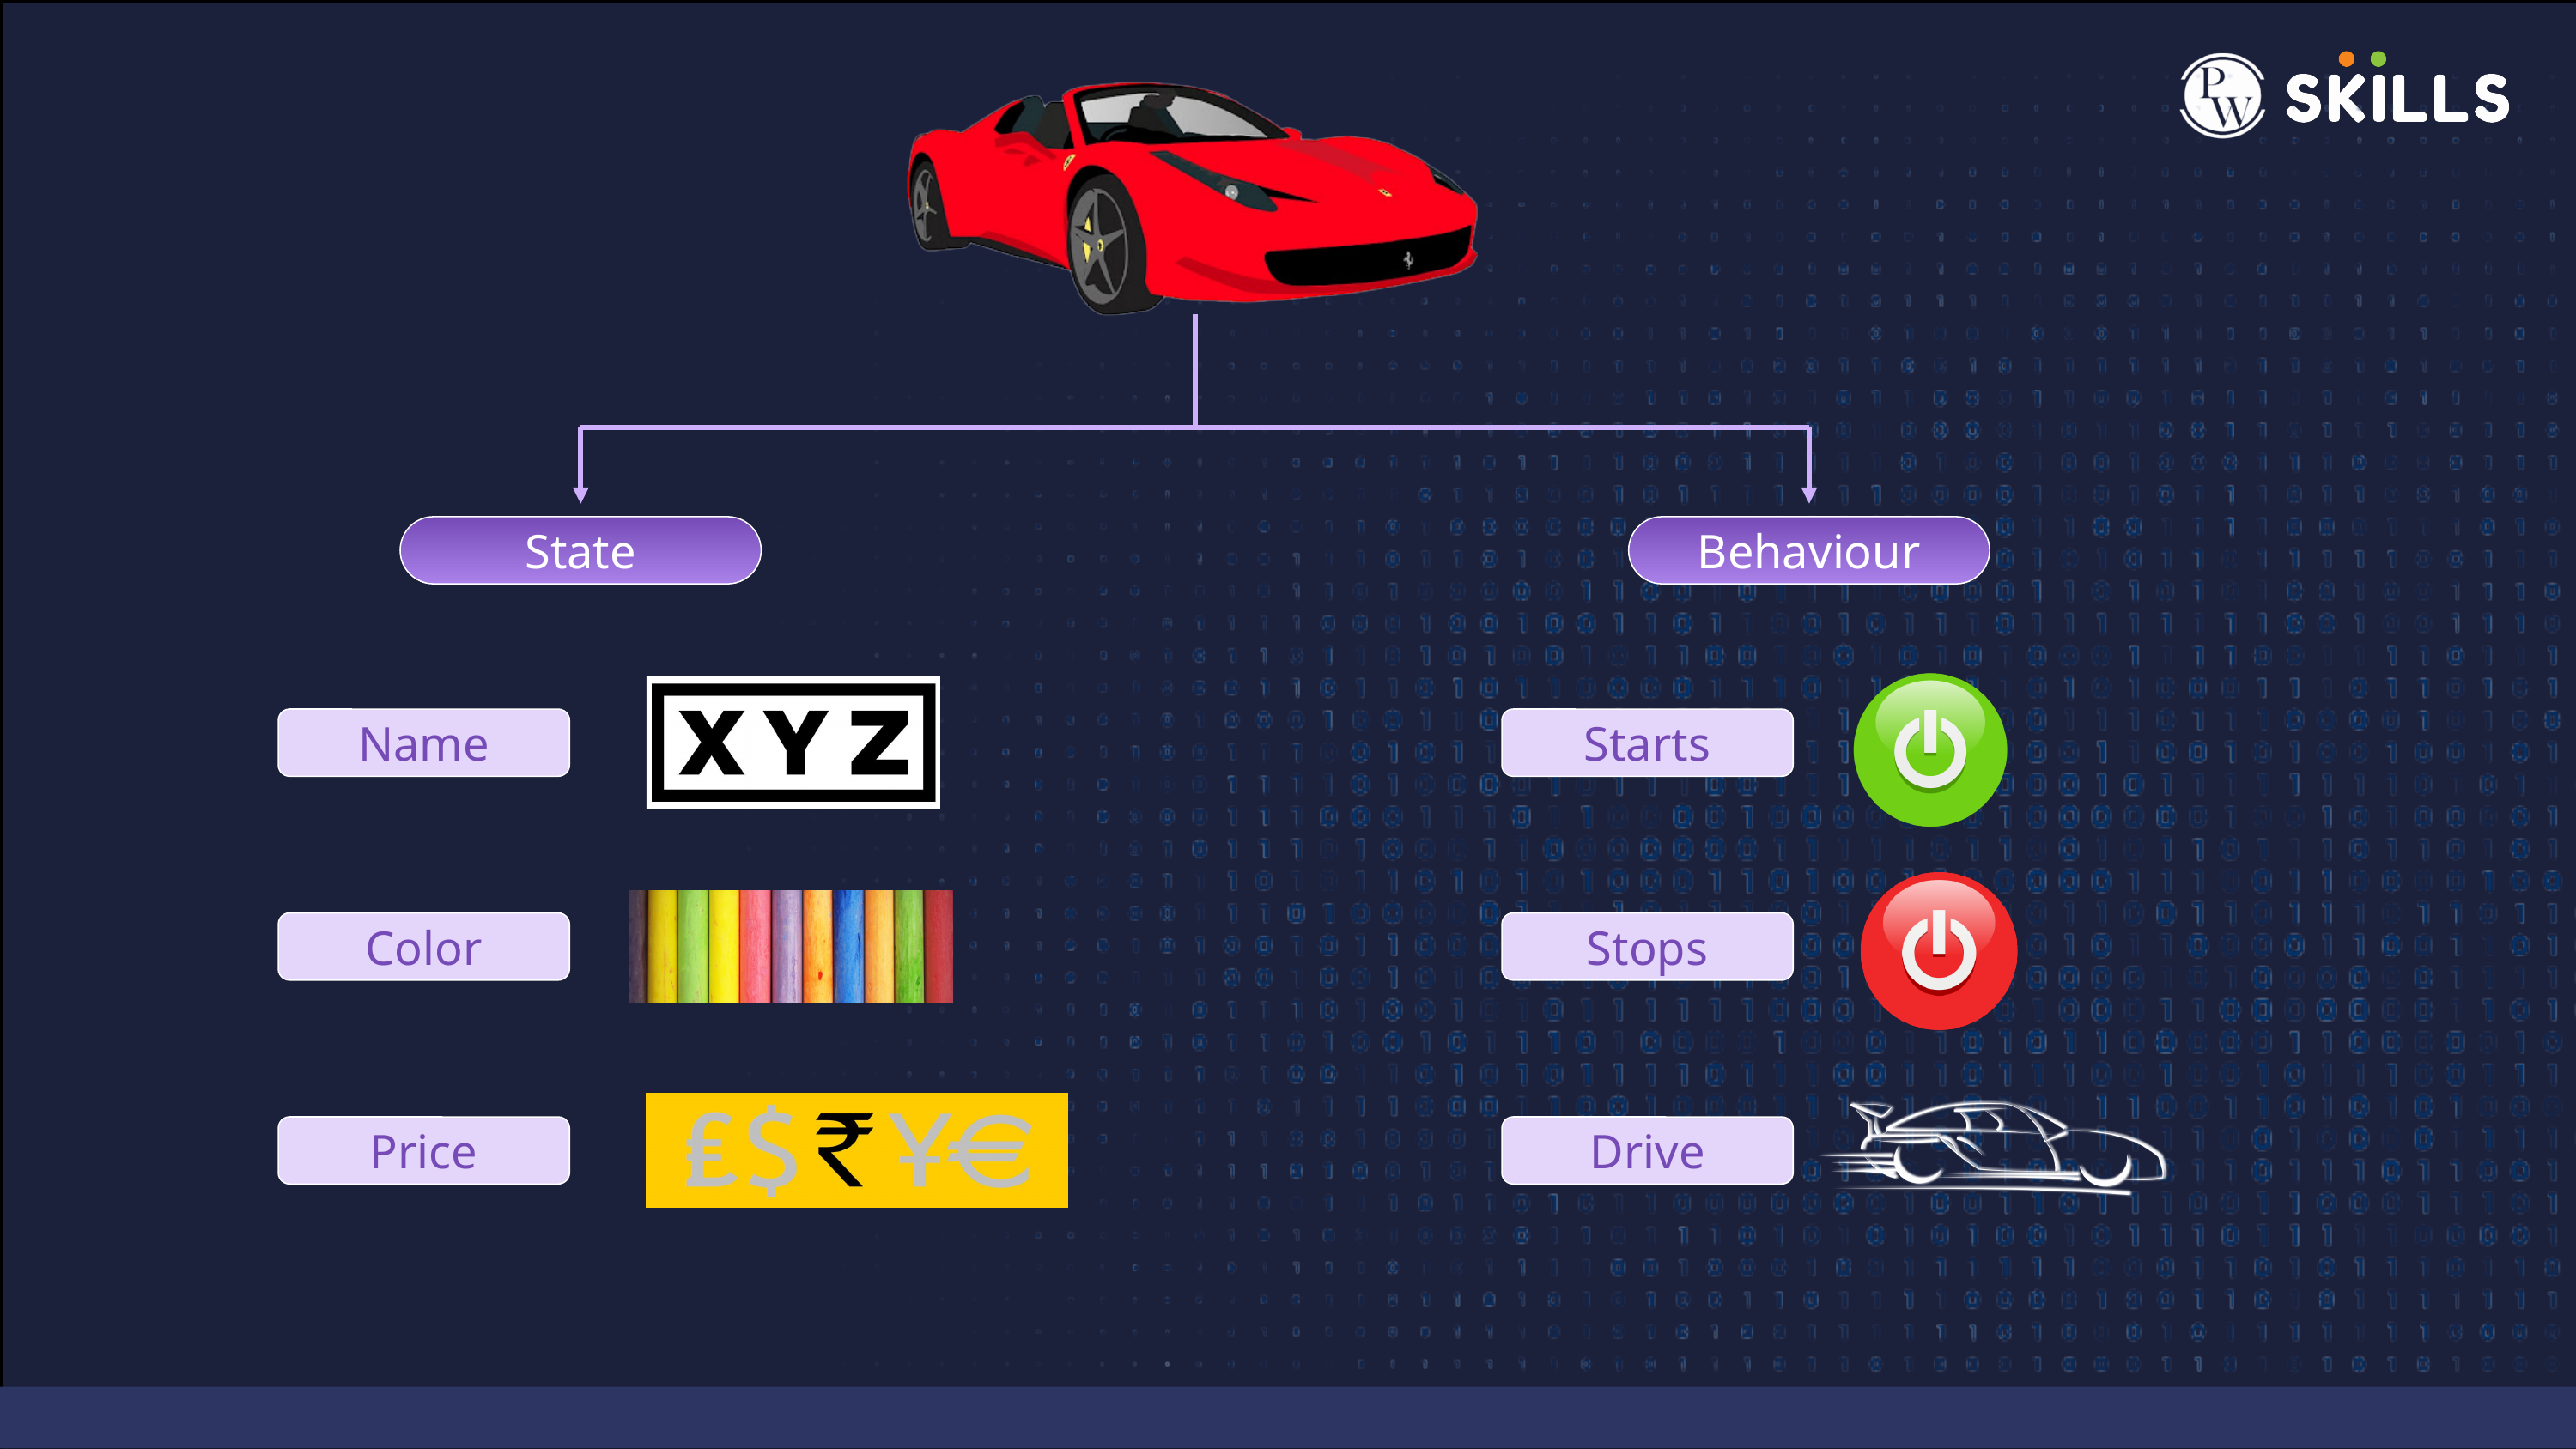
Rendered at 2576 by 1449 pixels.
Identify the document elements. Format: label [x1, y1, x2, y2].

text_box [277, 21, 2190, 1219]
picture [716, 0, 2576, 1375]
